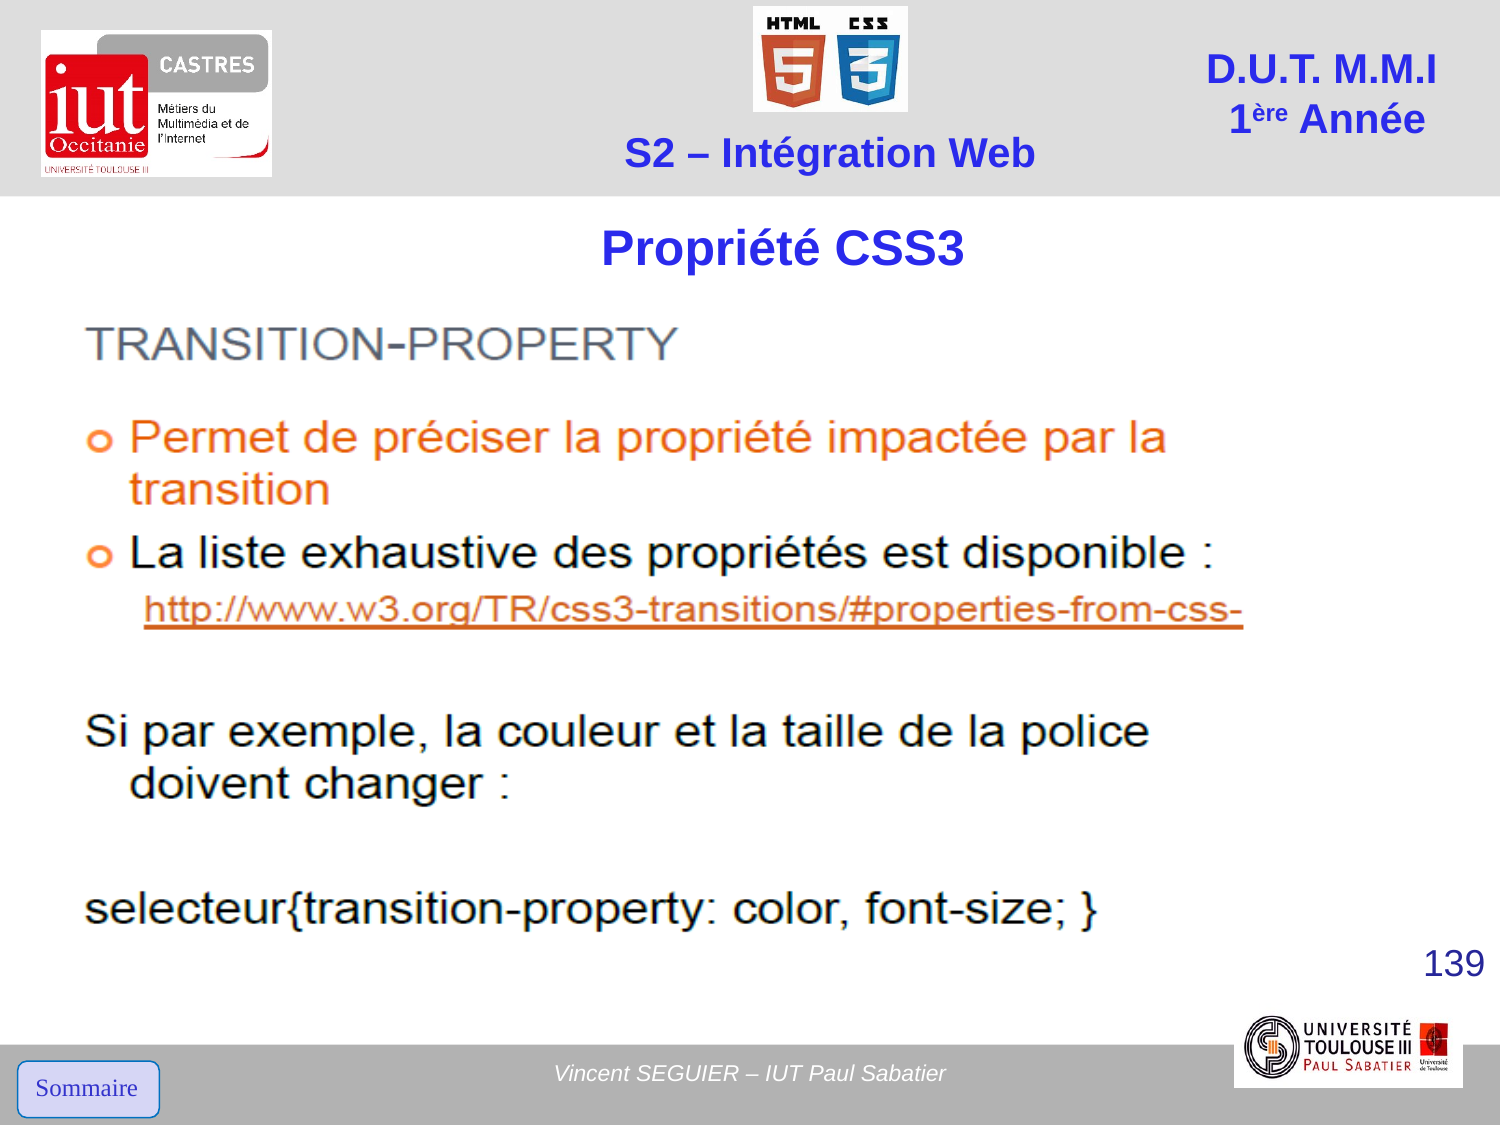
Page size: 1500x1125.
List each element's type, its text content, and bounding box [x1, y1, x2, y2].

picture [41, 30, 272, 177]
text_box Propriété CSS3 [586, 208, 981, 283]
text_box 139 [1316, 884, 1500, 1039]
picture [753, 6, 908, 112]
text_box Vincent SEGUIER – IUT Paul Sabatier [512, 1042, 988, 1103]
picture [1234, 1003, 1463, 1088]
picture [52, 284, 1365, 976]
